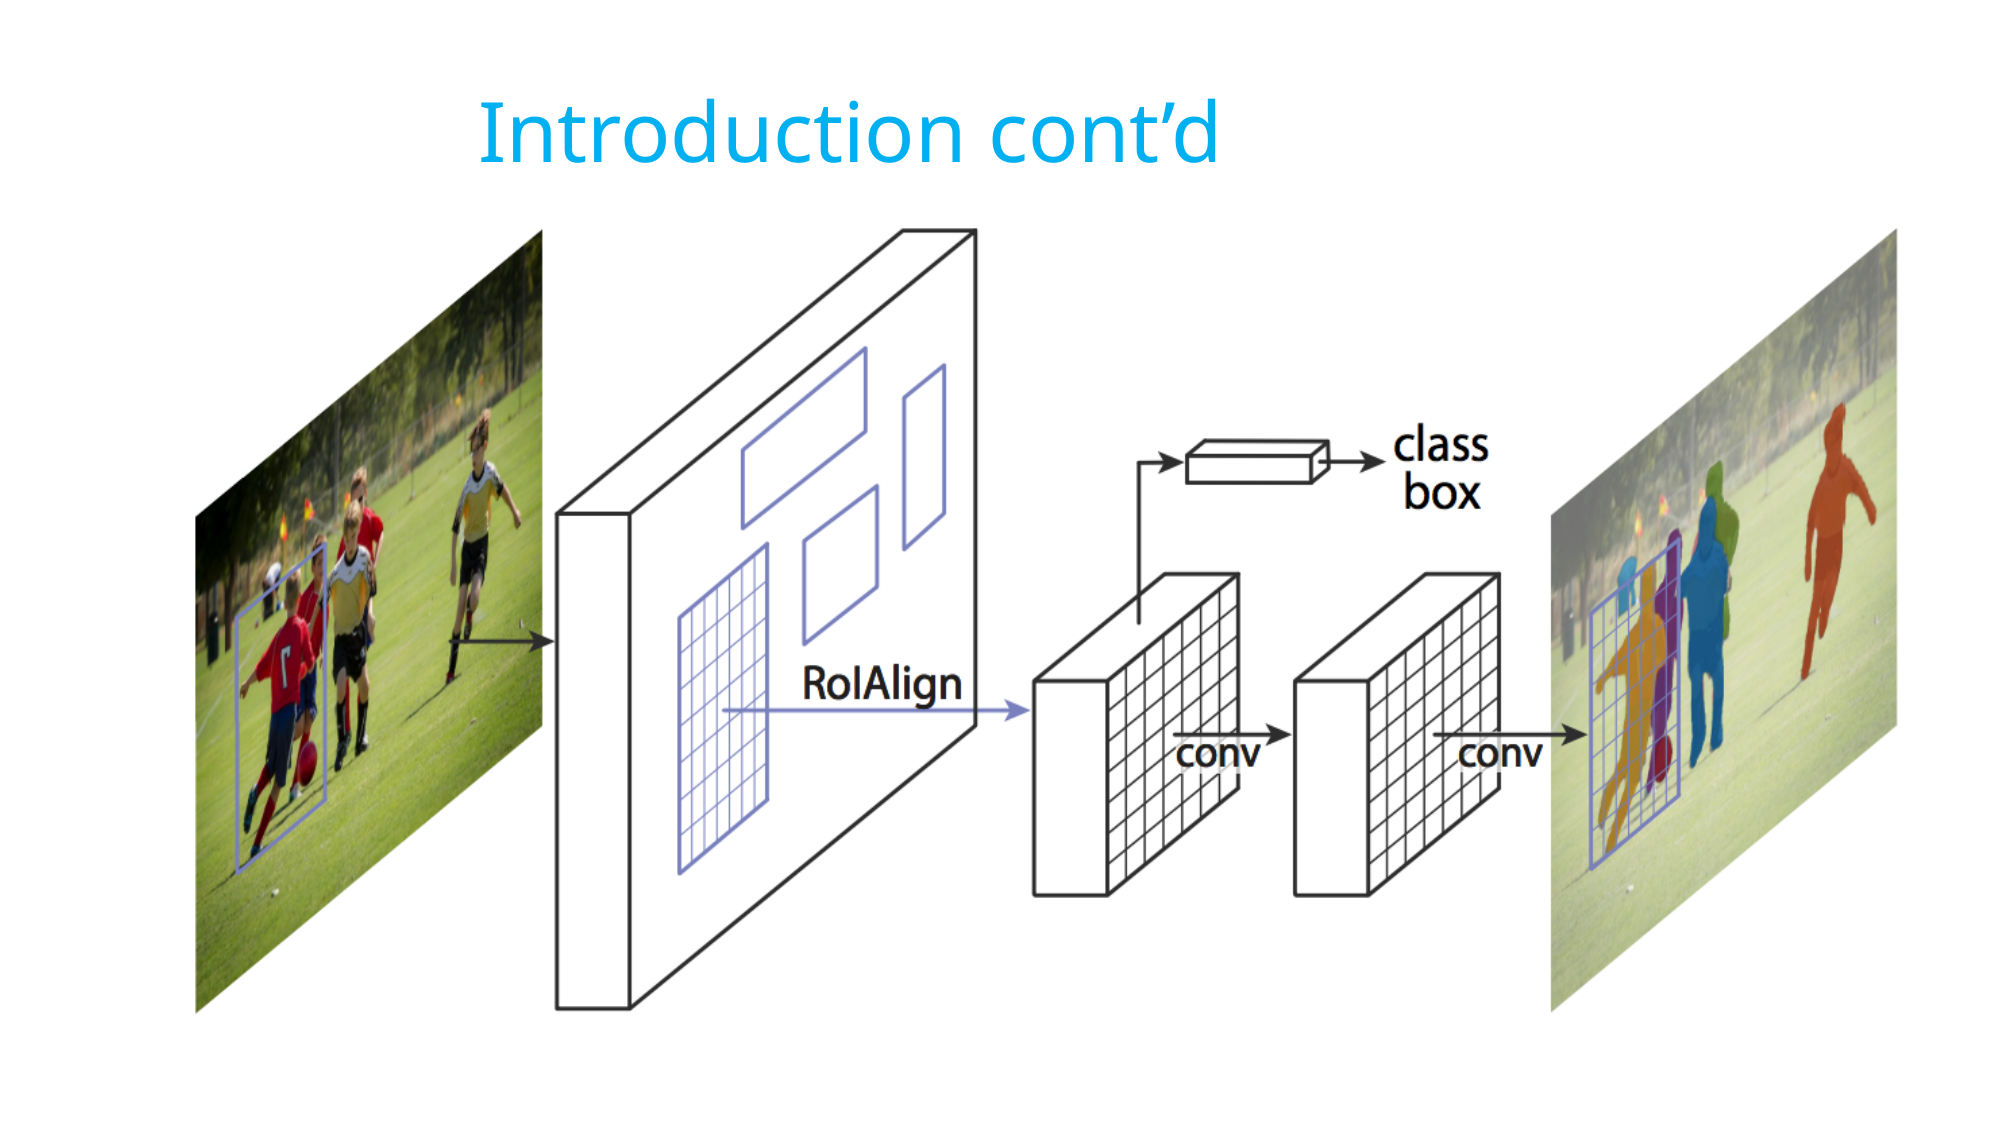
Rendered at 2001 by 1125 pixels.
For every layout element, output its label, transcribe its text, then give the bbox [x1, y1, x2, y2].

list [178, 206, 1913, 1022]
title Introduction cont’d [178, 59, 1863, 206]
